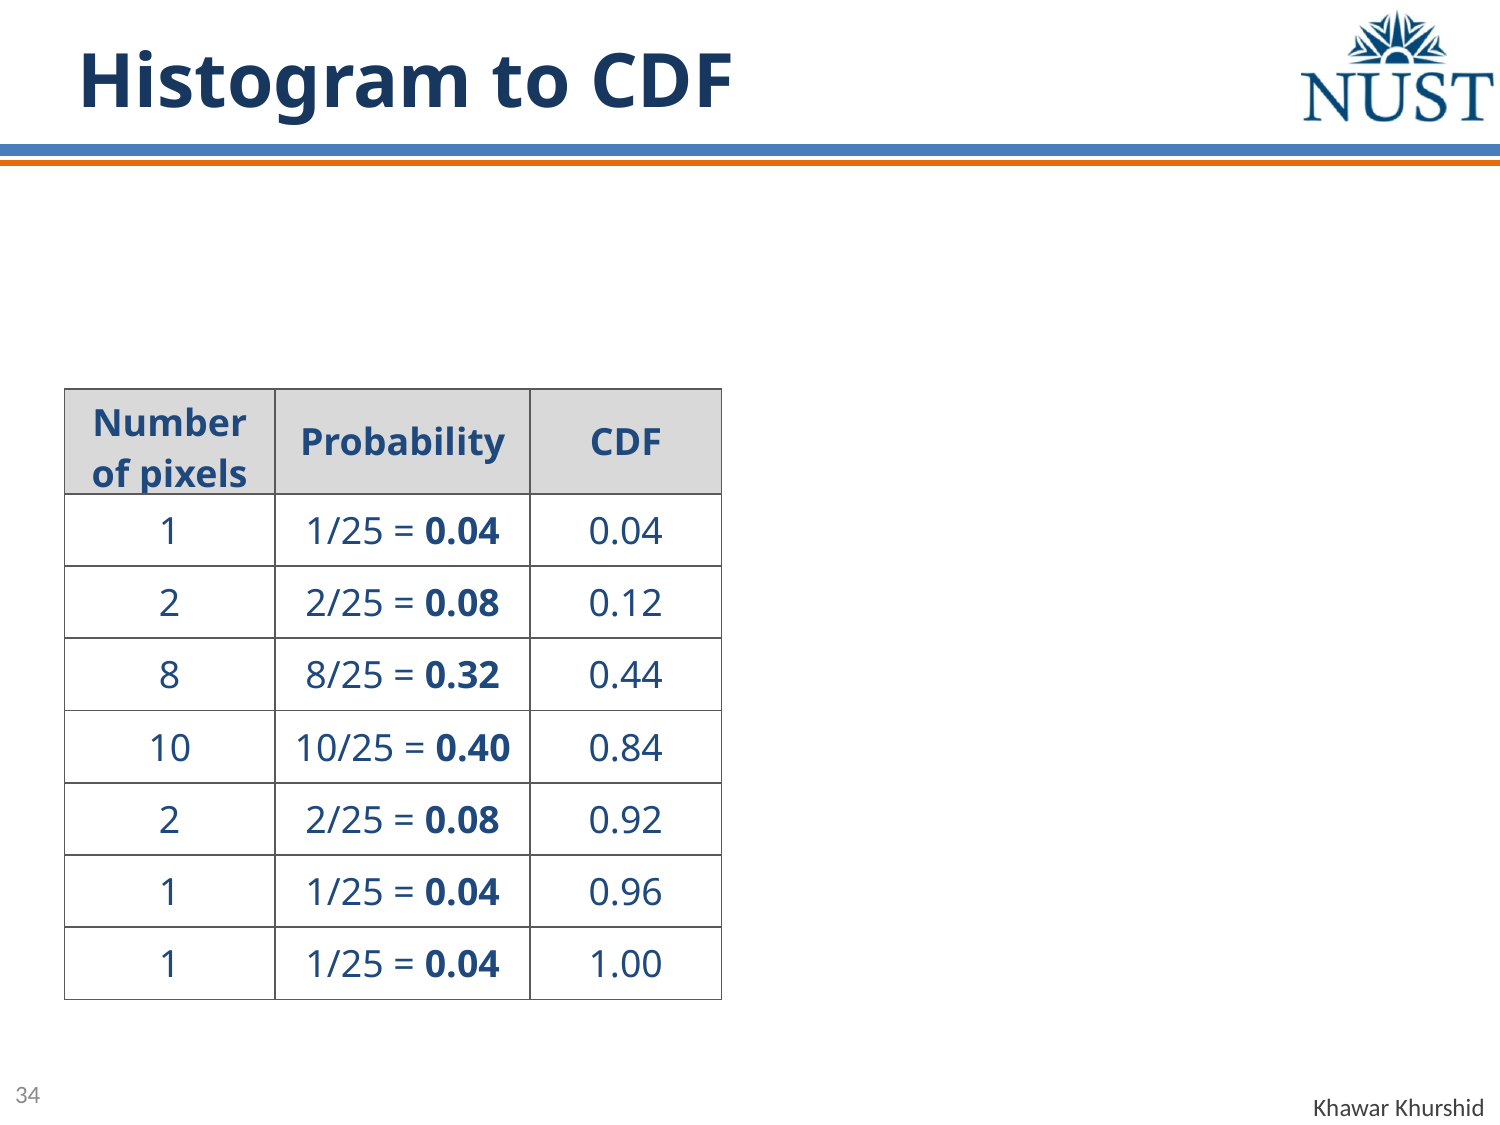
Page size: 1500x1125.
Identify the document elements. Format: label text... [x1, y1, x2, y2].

table_cell 0.12 [531, 567, 721, 637]
text_box Histogram to CDF [62, 24, 1275, 138]
footer Khawar Khurshid [1224, 1087, 1500, 1125]
picture [1299, 9, 1494, 123]
table_cell 1 [65, 928, 274, 999]
table_cell 1/25 = 0.04 [276, 856, 529, 926]
table_cell 0.96 [531, 856, 721, 926]
slide_number 34 [0, 1063, 350, 1124]
table_cell 1 [65, 856, 274, 926]
table_cell 2 [65, 567, 274, 637]
table_cell 10 [65, 711, 274, 782]
table_header Probability [276, 390, 529, 493]
table_cell 0.04 [531, 495, 721, 565]
table_cell 8 [65, 639, 274, 710]
table_cell 1.00 [531, 928, 721, 999]
table_cell 8/25 = 0.32 [276, 639, 529, 710]
table_cell 2/25 = 0.08 [276, 567, 529, 637]
table_cell 0.92 [531, 784, 721, 854]
table_cell 0.44 [531, 639, 721, 710]
table_cell 2 [65, 784, 274, 854]
table_cell 0.84 [531, 711, 721, 782]
table_cell 2/25 = 0.08 [276, 784, 529, 854]
table_cell 1 [65, 495, 274, 565]
table_cell 1/25 = 0.04 [276, 495, 529, 565]
table_header Number of pixels [65, 390, 274, 493]
table_cell 10/25 = 0.40 [276, 711, 529, 782]
table_header CDF [531, 390, 721, 493]
table_cell 1/25 = 0.04 [276, 928, 529, 999]
